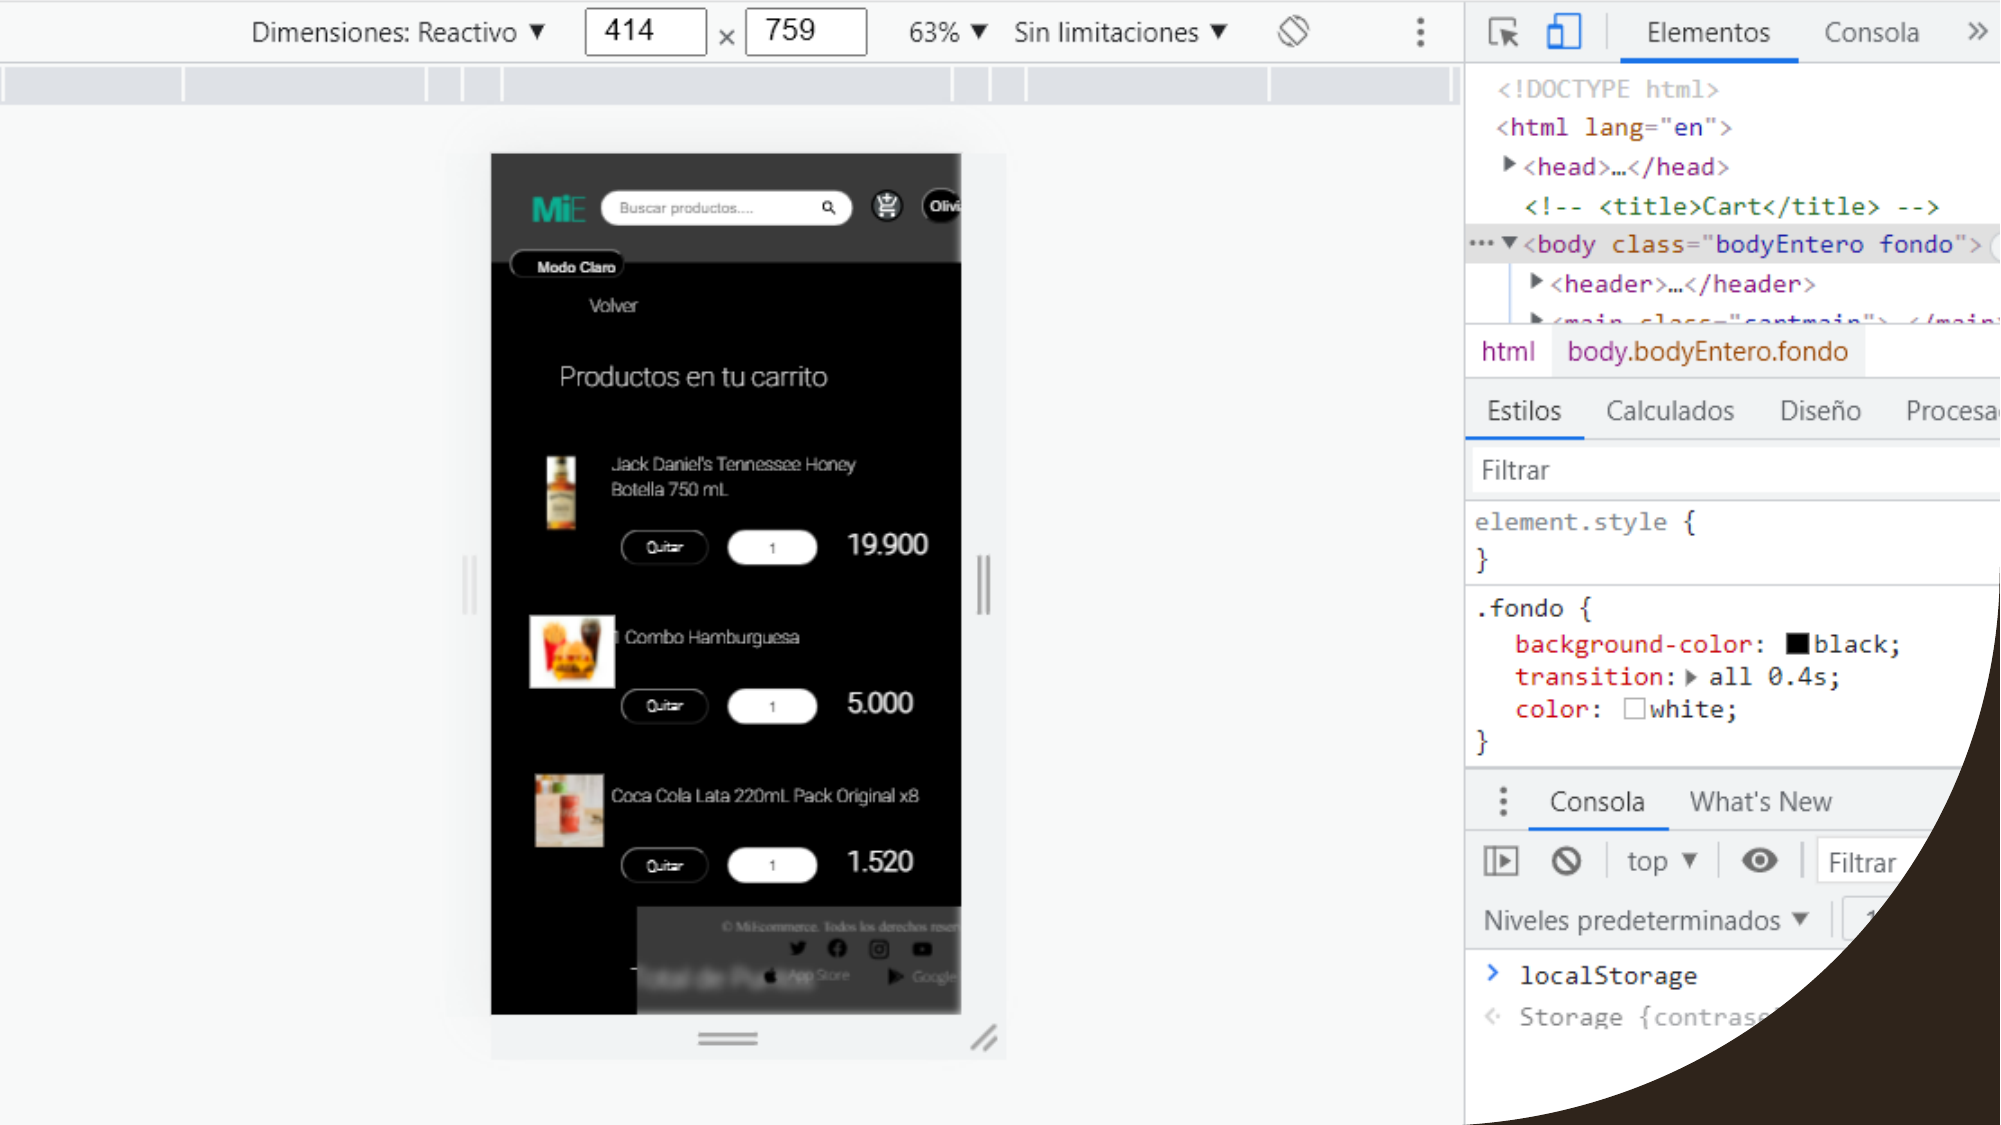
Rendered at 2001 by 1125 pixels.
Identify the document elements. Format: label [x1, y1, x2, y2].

list [0, 0, 2000, 1125]
